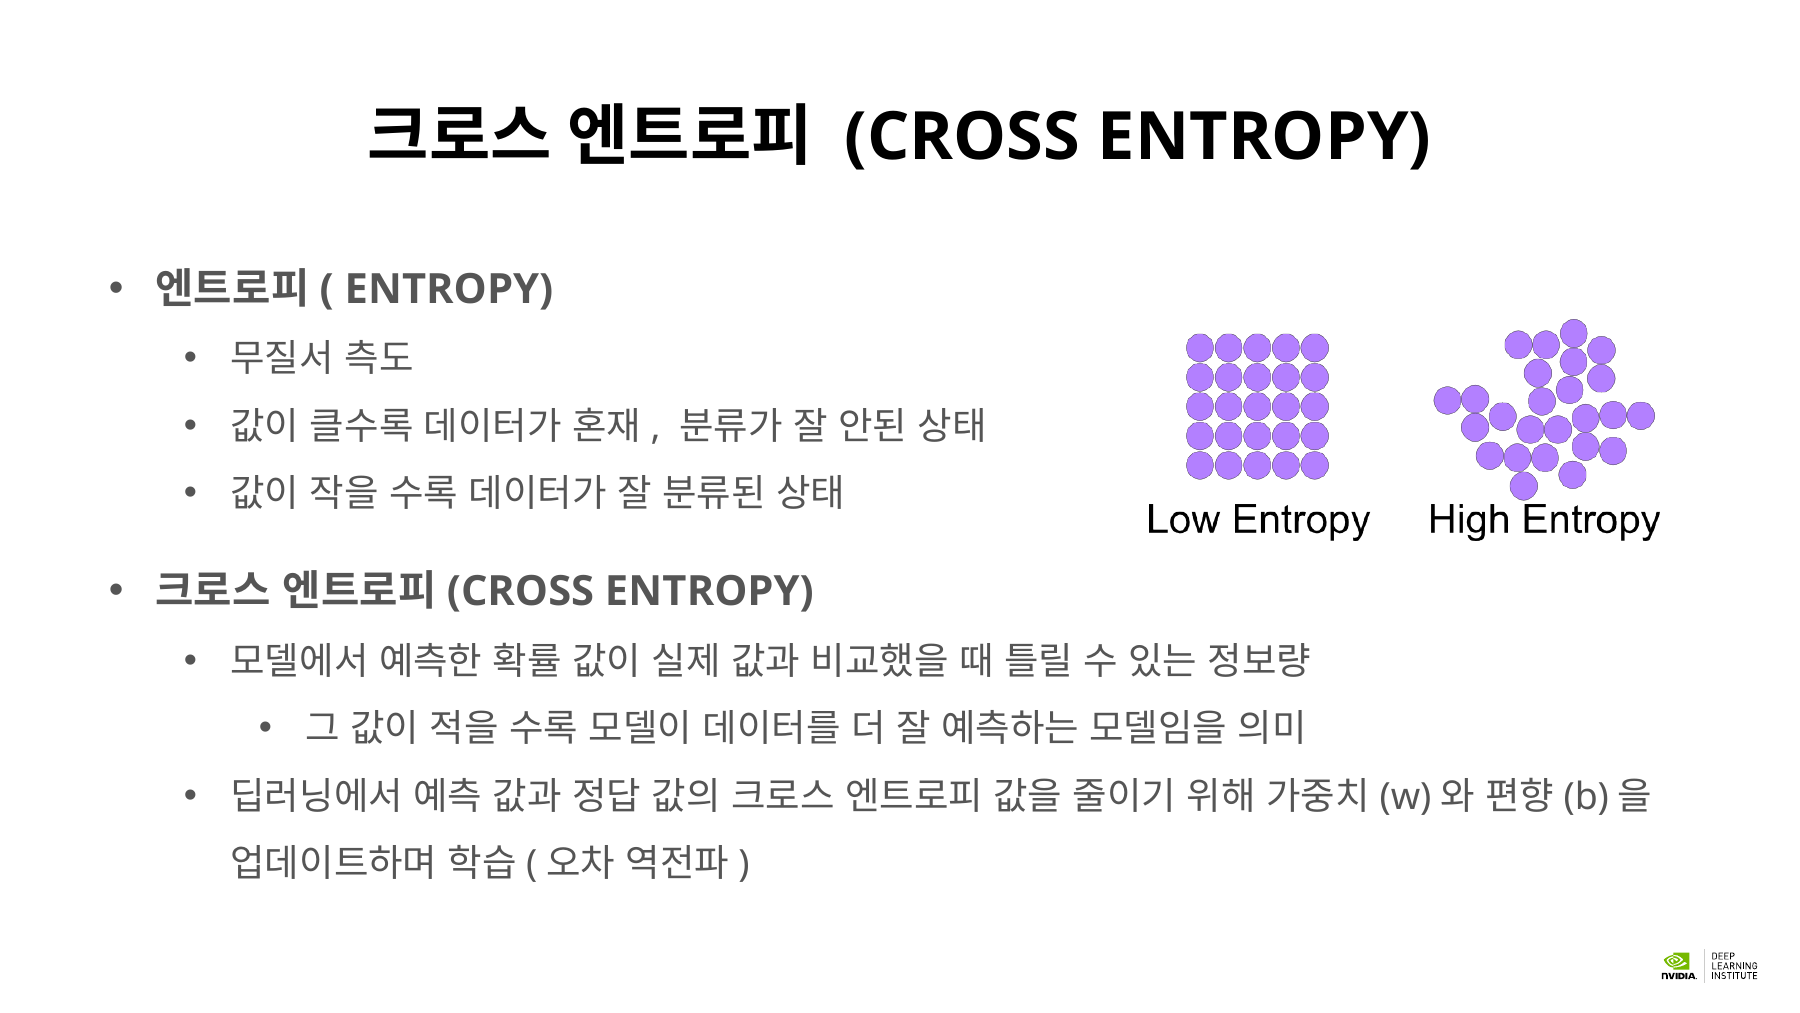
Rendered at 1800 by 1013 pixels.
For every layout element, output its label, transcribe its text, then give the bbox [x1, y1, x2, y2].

picture [1149, 319, 1660, 542]
text_box 엔트로피( ENTROPY) 무질서 측도 값이 클수록 데이터가 혼재, 분류가 잘 안된 상태 값이 작을 수록 데이터가 잘 분류된 상태 크로스 엔트로피(CROSS ENTROPY) 모델에서 예측한 확률 값이 실제 값과 비교했을 때 틀릴 수 있는 정보량 그 값이 적을 수록 모델이 데이터를 더 잘 예측하는 모델임을 의미 딥러닝에서 예측 값과 정답 값의 크로스 엔트로피 값을 줄이기 위해 가중치(w)와 편향(b)을 업데이트하며 학습(오차 역전파) [92, 252, 1732, 894]
title 크로스 엔트로피 (Cross Entropy) [81, 84, 1719, 182]
